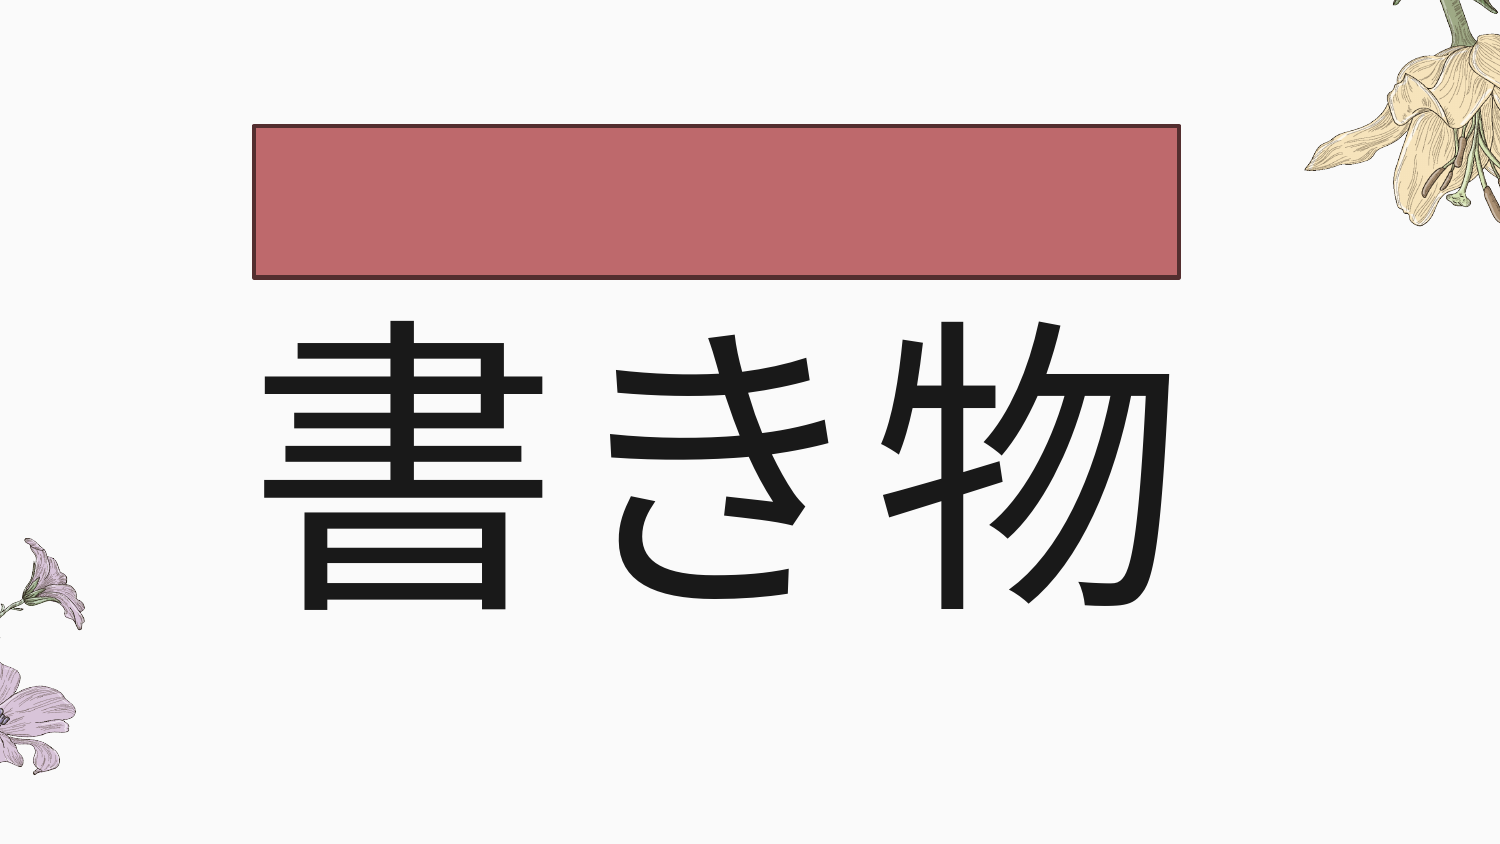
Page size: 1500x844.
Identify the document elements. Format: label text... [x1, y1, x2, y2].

picture [1261, 0, 1500, 262]
text_box [252, 124, 1181, 280]
picture [0, 462, 206, 844]
text_box か もの [341, 280, 1159, 290]
text_box 書き物 [232, 264, 1201, 655]
